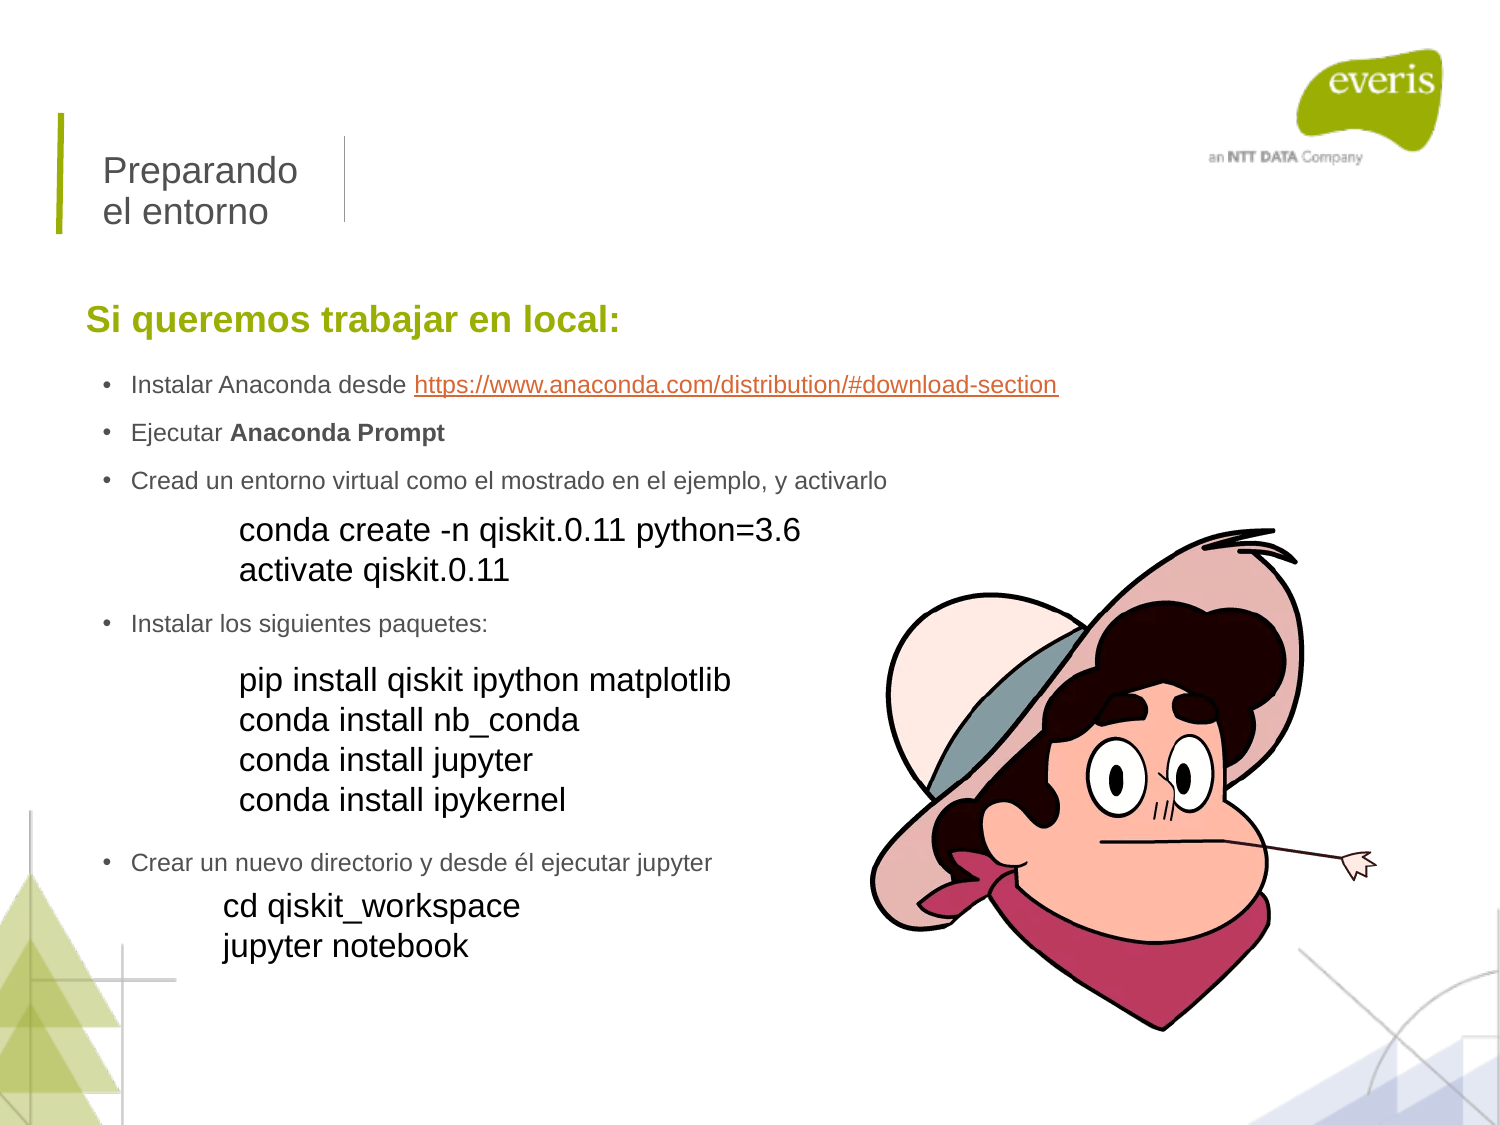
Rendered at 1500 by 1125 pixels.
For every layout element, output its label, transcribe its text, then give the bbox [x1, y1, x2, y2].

text_box cd qiskit_workspace jupyter notebook [208, 876, 870, 972]
picture [870, 528, 1500, 1125]
text_box conda create -n qiskit.0.11 python=3.6 activate qiskit.0.11 [224, 500, 944, 596]
list Instalar Anaconda desde https://www.anaconda.com/distribution/#download-section Ejecutar Anaconda Prompt Cread un entorno virtual como el mostrado en el ejemplo, y activarlo Instalar los siguientes paquetes: Crear un nuevo directorio y desde él ejecutar jupyter [87, 365, 1454, 871]
list Si queremos trabajar en local: [71, 292, 1437, 354]
text_box pip install qiskit ipython matplotlib conda install nb_conda conda install jupyter conda install ipykernel [224, 650, 870, 826]
list Preparando el entorno [87, 143, 329, 214]
picture [1199, 27, 1453, 186]
picture [0, 787, 261, 1125]
